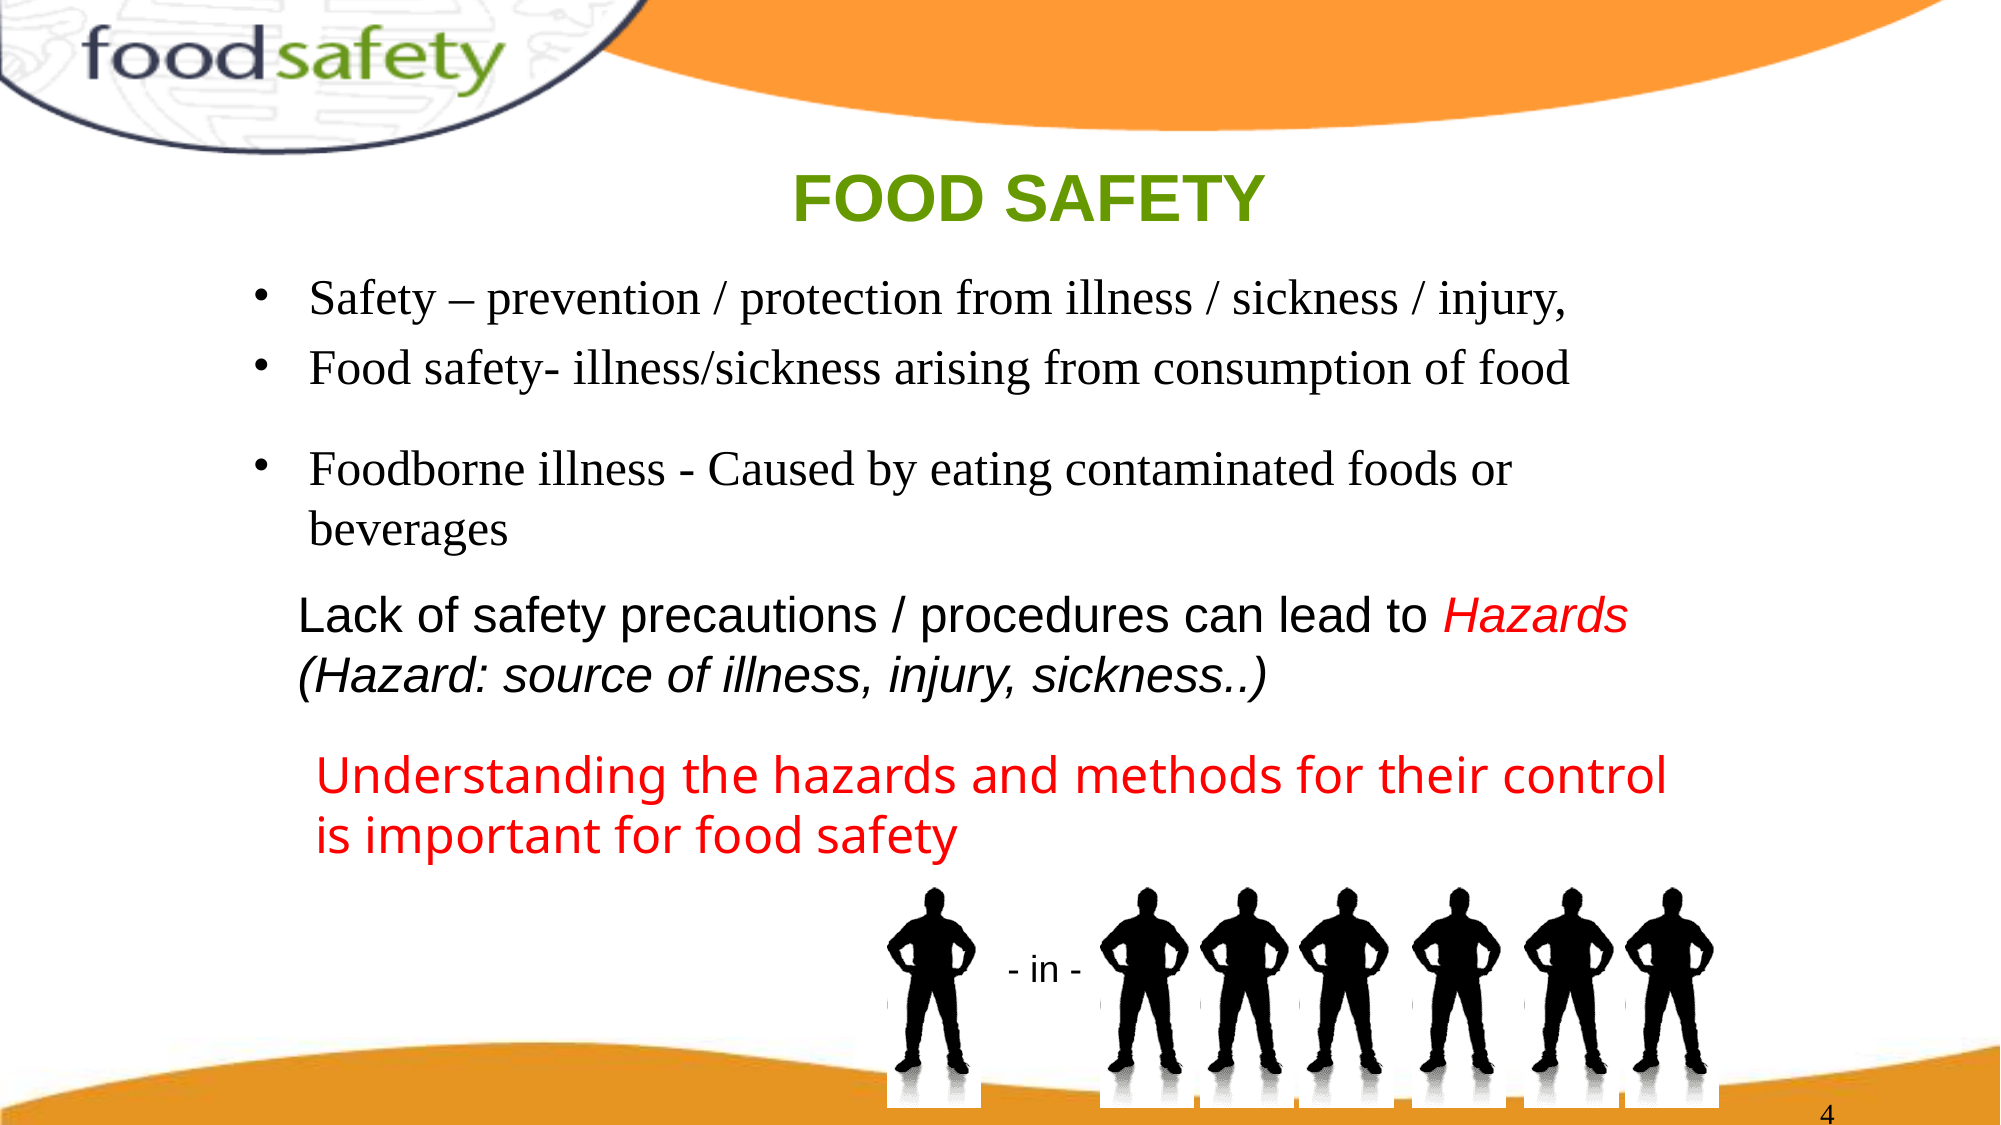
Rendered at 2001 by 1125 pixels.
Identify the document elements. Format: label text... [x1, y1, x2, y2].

text_box Understanding the hazards and methods for their control is important for food safety [299, 736, 1685, 872]
slide_number ‹#› [1433, 1087, 1850, 1125]
picture [0, 887, 2000, 1125]
text_box Lack of safety precautions / procedures can lead to Hazards (Hazard: source of illness, injury, sickness..) [282, 574, 1685, 710]
title FOOD SAFETY [392, 161, 1668, 228]
text_box - in - [992, 937, 1094, 998]
picture [0, 0, 2000, 164]
list Safety – prevention / protection from illness / sickness / injury, Food safety- illness/sickness arising from consumption of food Foodborne illness - Caused by eating contaminated foods or beverages [237, 257, 1738, 932]
